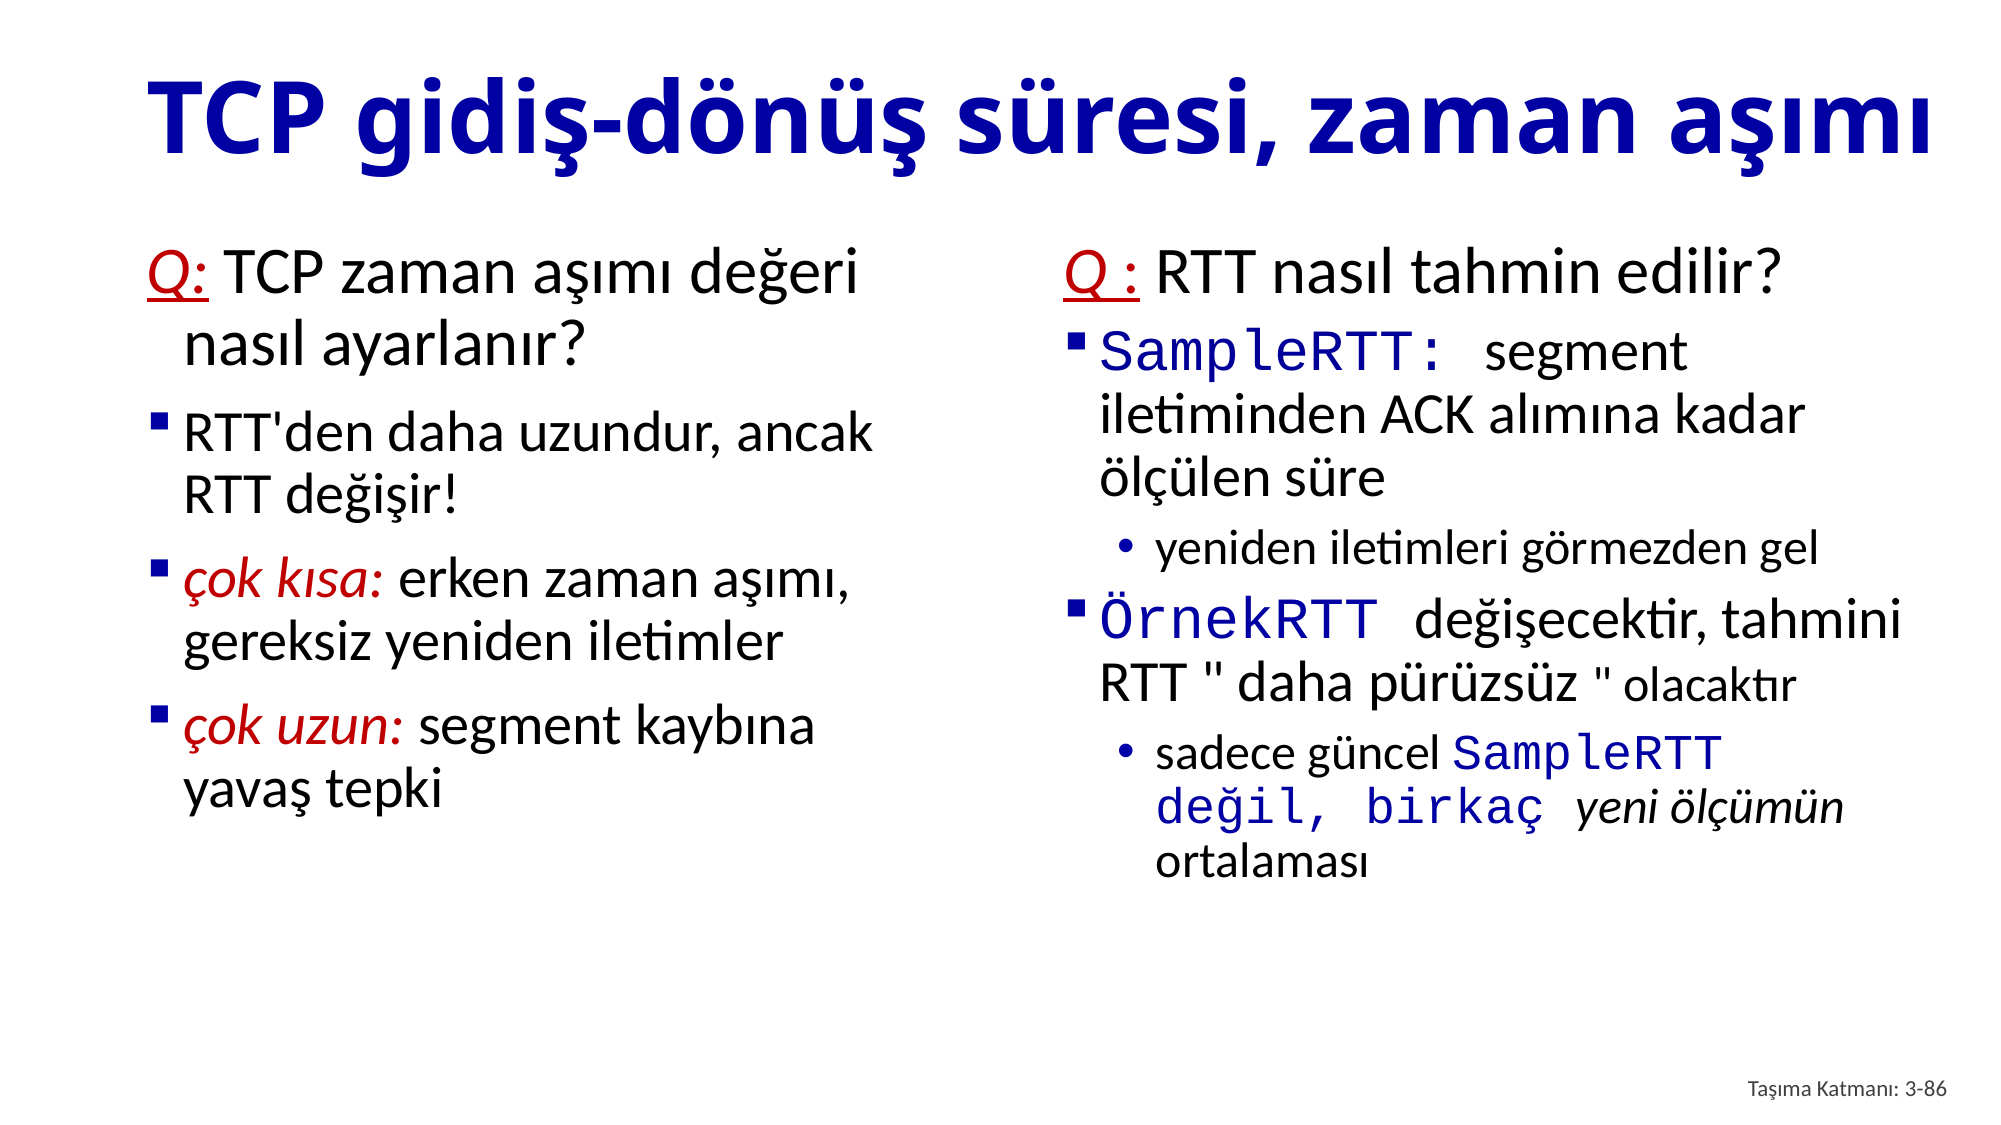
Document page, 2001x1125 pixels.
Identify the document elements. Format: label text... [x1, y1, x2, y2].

text_box Q: TCP zaman aşımı değeri nasıl ayarlanır? RTT'den daha uzundur, ancak RTT değişir! çok kısa: erken zaman aşımı, gereksiz yeniden iletimler çok uzun: segment kaybına yavaş tepki [110, 228, 966, 991]
title TCP gidiş-dönüş süresi, zaman aşımı [131, 47, 2000, 195]
slide_number Taşıma Katmanı: 3-86 [1512, 1056, 1963, 1117]
text_box Q : RTT nasıl tahmin edilir? SampleRTT: segment iletiminden ACK alımına kadar ölçülen süre yeniden iletimleri görmezden gel ÖrnekRTT değişecektir, tahmini RTT " daha pürüzsüz " olacaktır sadece güncel SampleRTT değil, birkaç yeni ölçümün ortalaması [1026, 228, 1940, 991]
